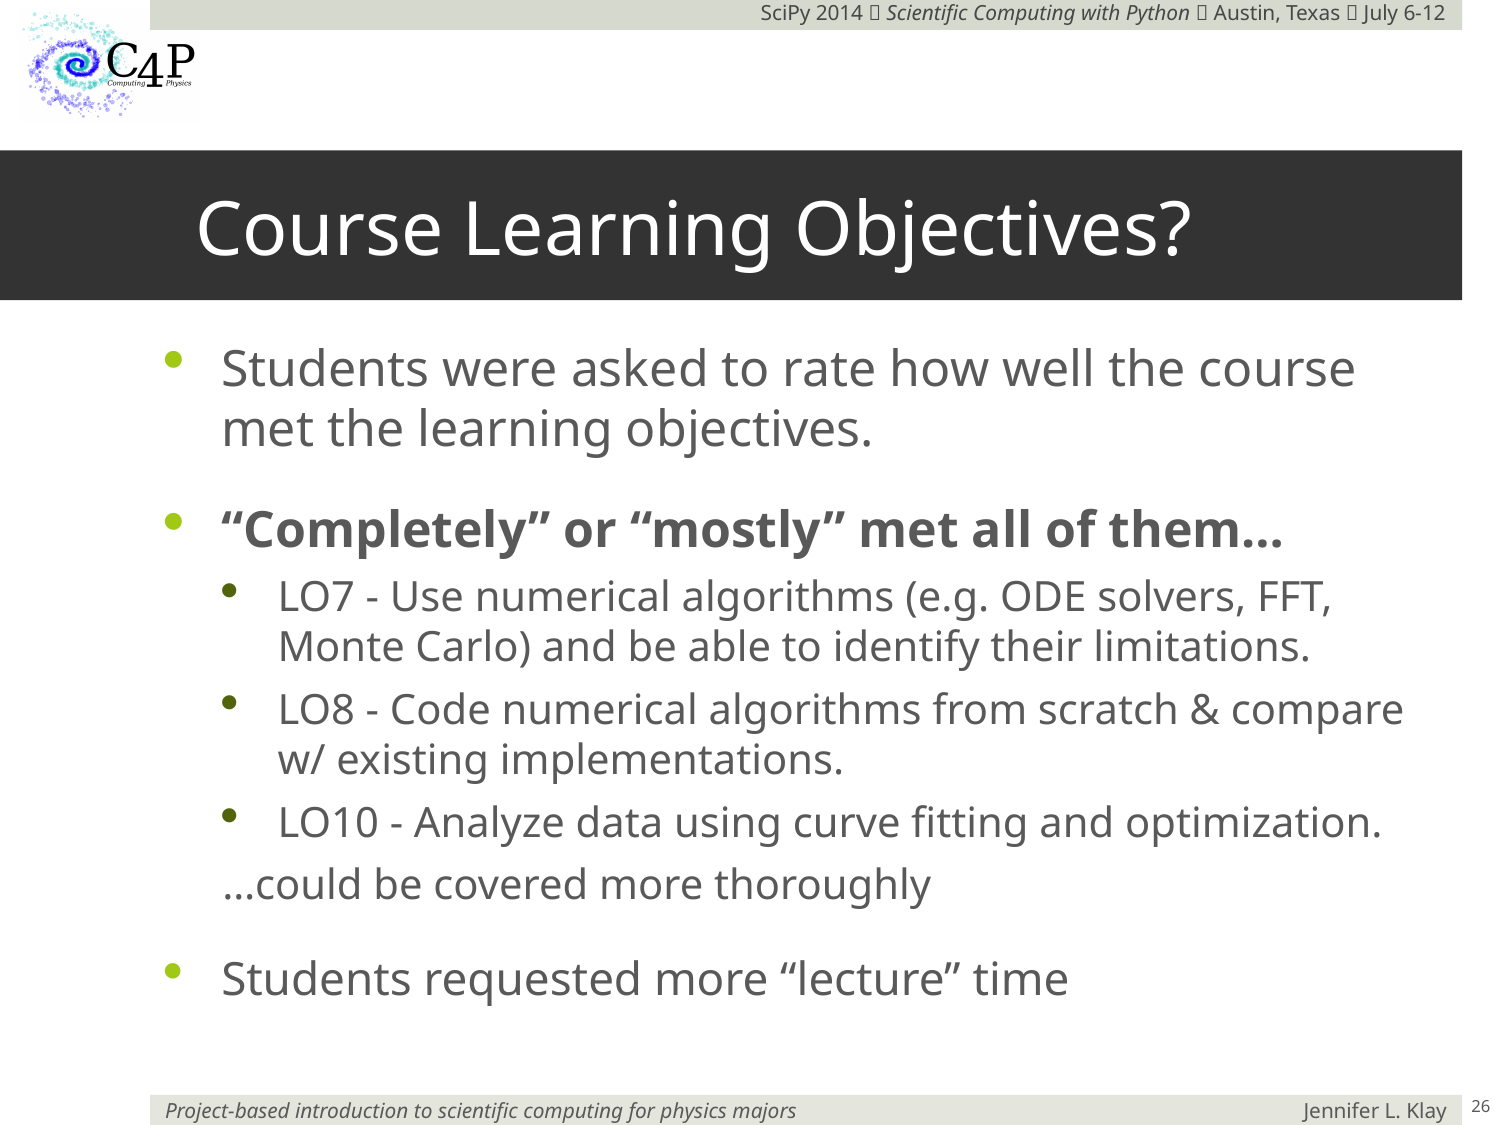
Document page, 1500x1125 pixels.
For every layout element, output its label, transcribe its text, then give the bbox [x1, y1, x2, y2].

picture [20, 8, 199, 123]
list Students were asked to rate how well the course met the learning objectives. “Completely” or “mostly” met all of them… LO7 - Use numerical algorithms (e.g. ODE solvers, FFT, Monte Carlo) and be able to identify their limitations. LO8 - Code numerical algorithms from scratch & compare w/ existing implementations. LO10 - Analyze data using curve fitting and optimization. …could be covered more thoroughly Students requested more “lecture” time [150, 328, 1461, 1078]
slide_number 25 [1443, 1077, 1500, 1125]
title Course Learning Objectives? [0, 150, 1463, 301]
